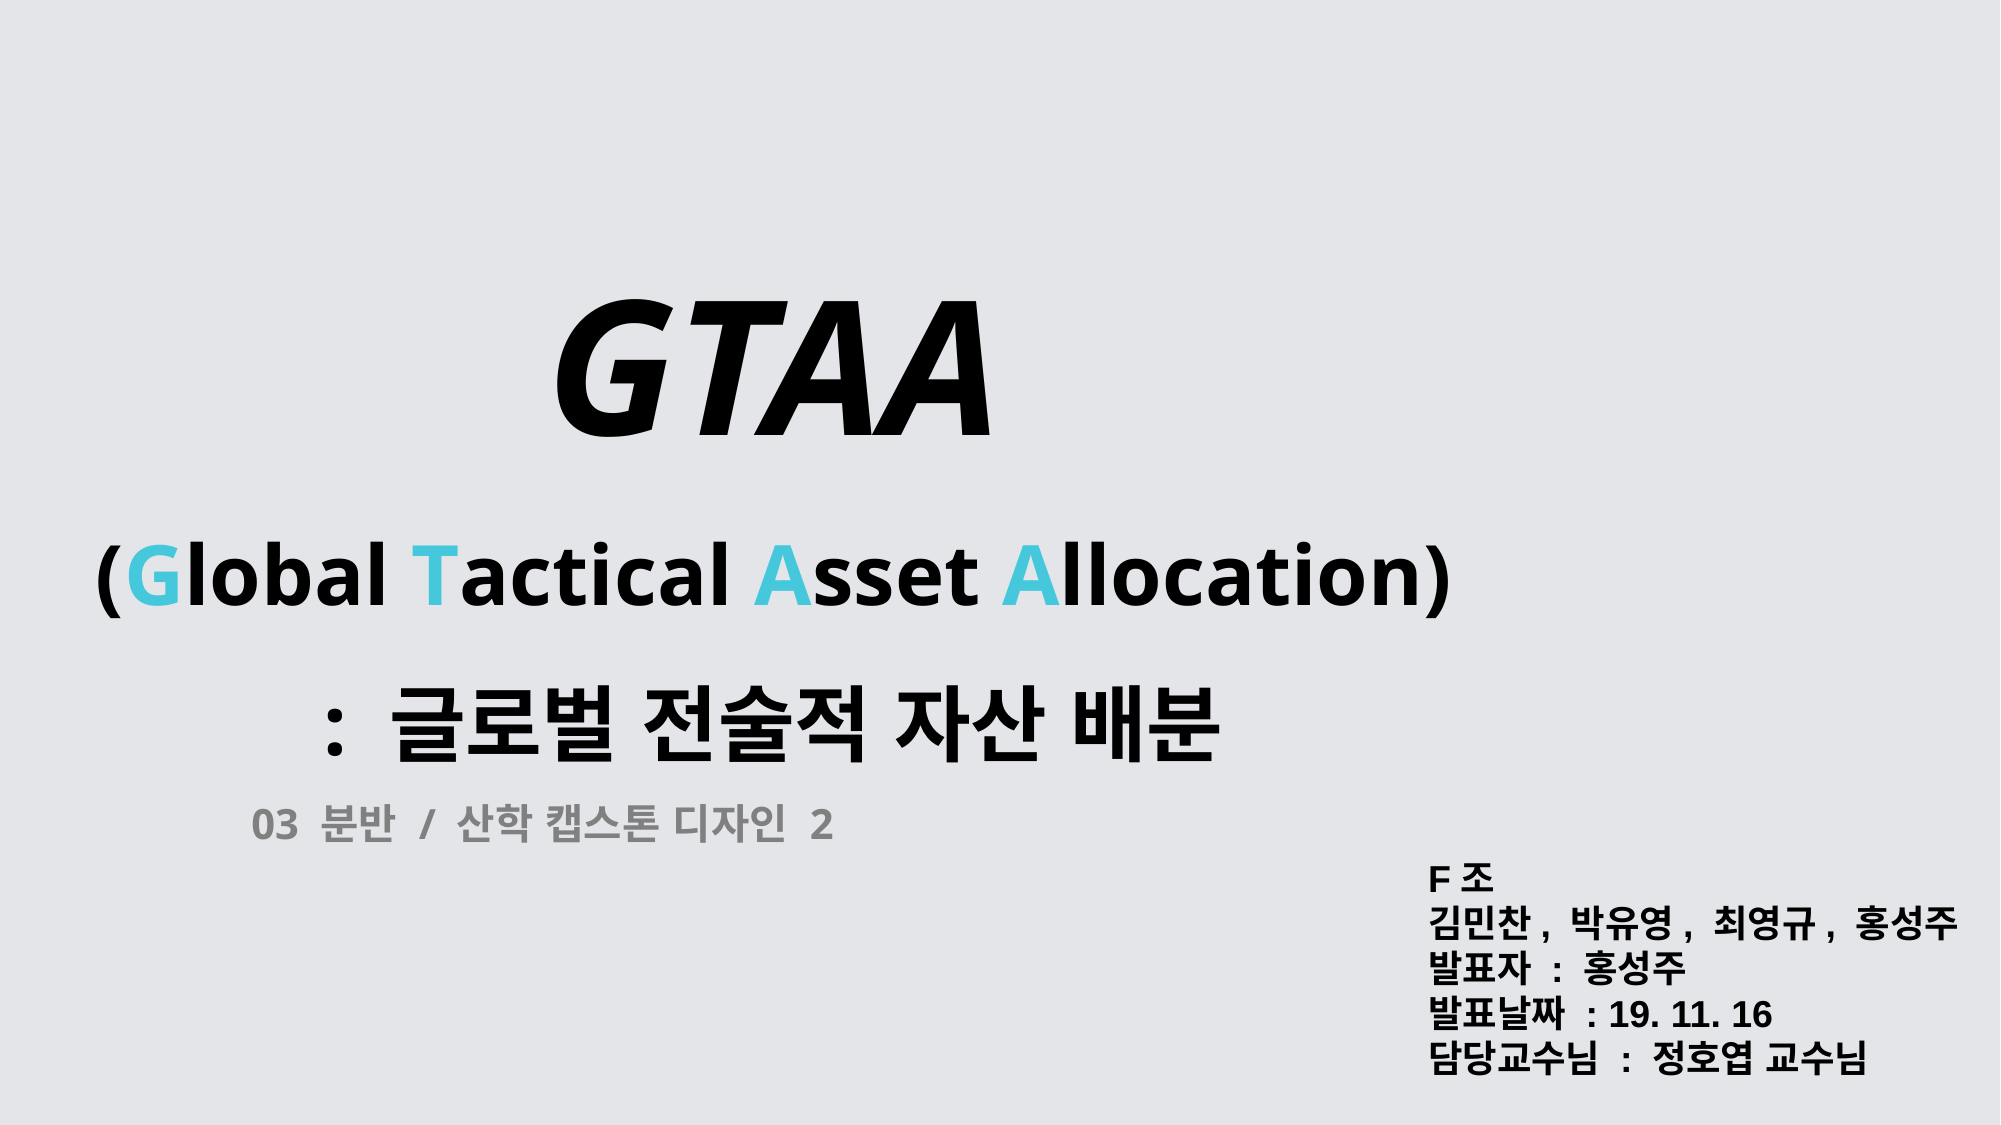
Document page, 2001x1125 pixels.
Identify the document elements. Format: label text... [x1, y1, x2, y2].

text_box GTAA (Global Tactical Asset Allocation) : 글로벌 전술적 자산 배분 03 분반 / 산학 캡스톤 디자인 2 [21, 127, 1527, 855]
text_box F조 김민찬, 박유영, 최영규, 홍성주 발표자 : 홍성주 발표날짜 : 19. 11. 16 담당교수님 : 정호엽 교수님 [1413, 847, 1983, 1088]
